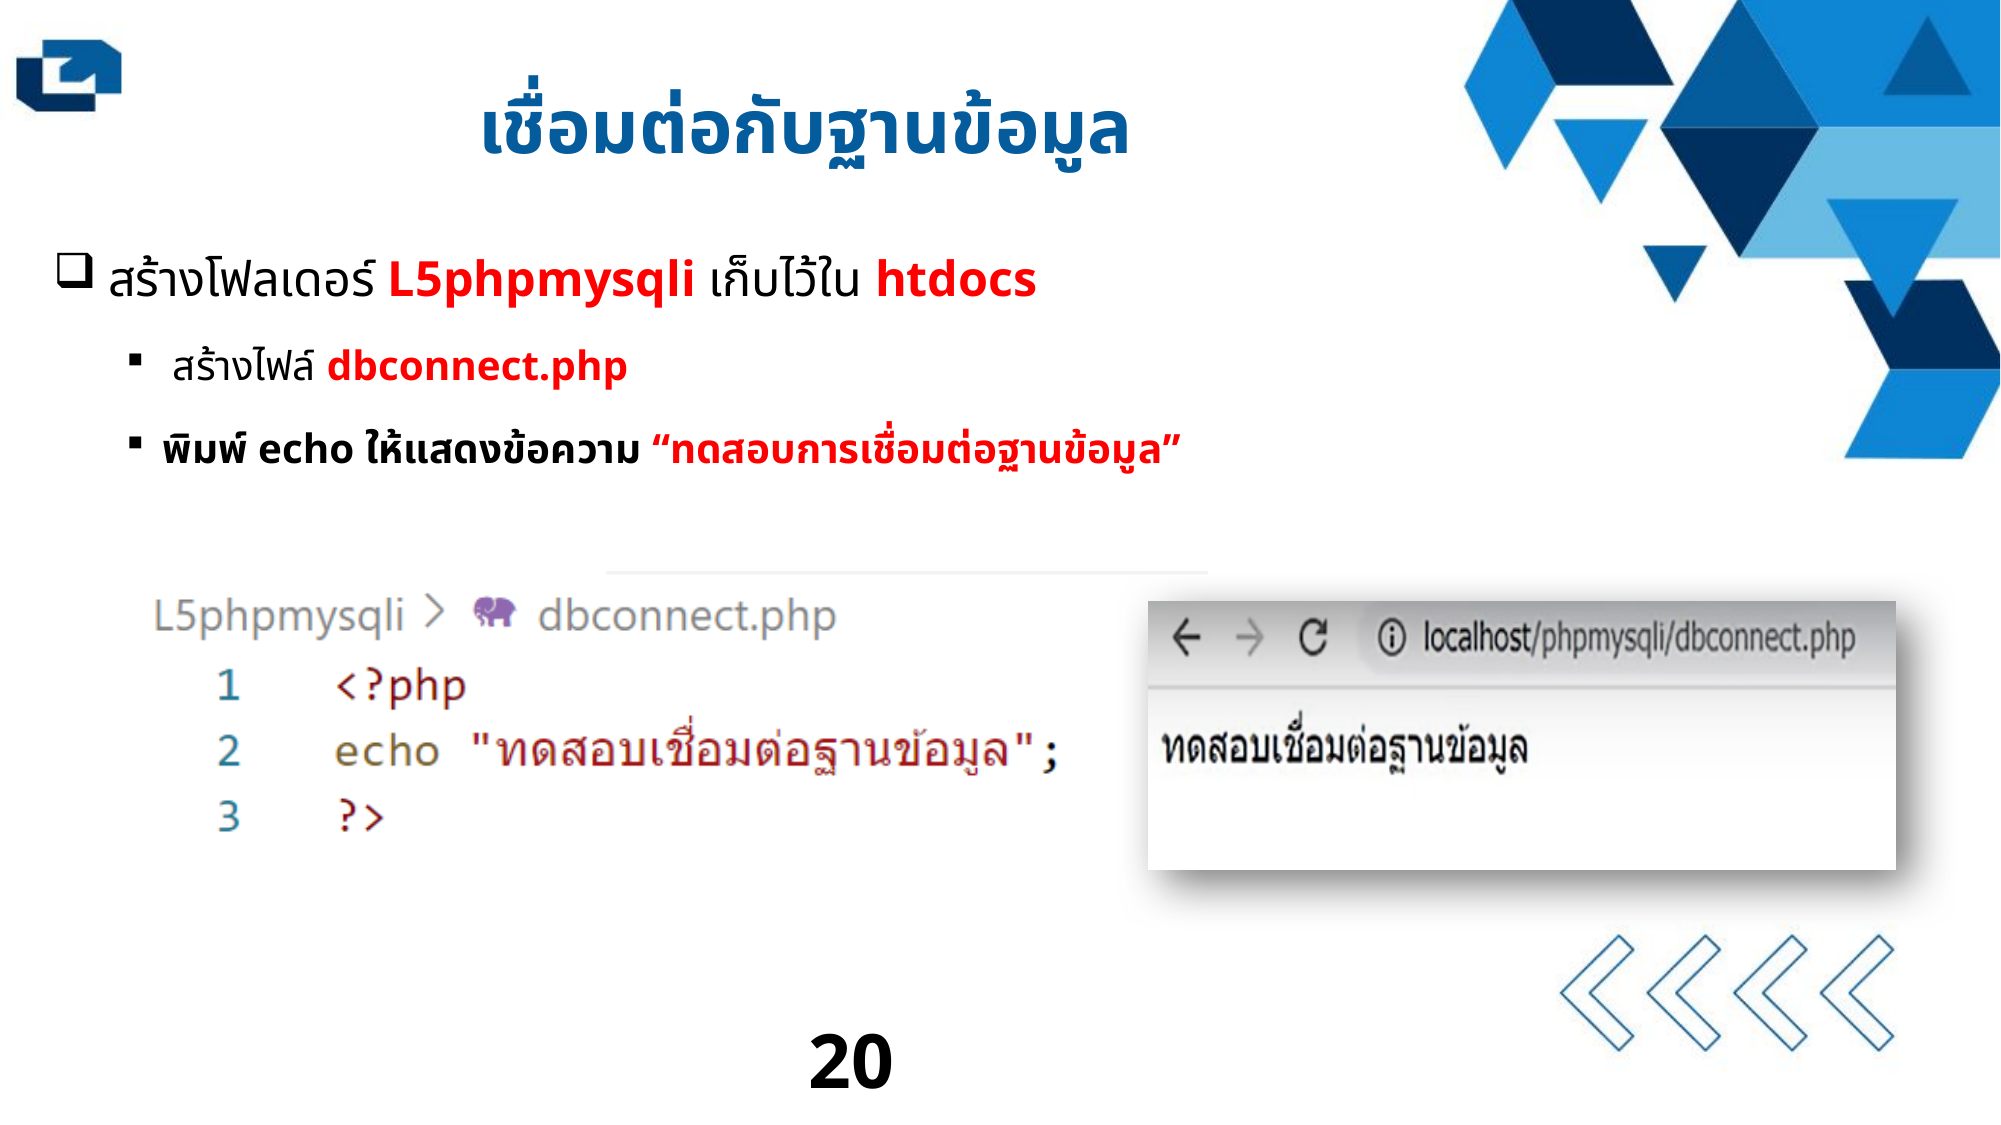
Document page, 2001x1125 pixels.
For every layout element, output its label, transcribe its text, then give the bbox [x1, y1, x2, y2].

text_box เชื่อมต่อกับฐานข้อมูล [112, 36, 1500, 169]
list สร้างโฟลเดอร์ L5phpmysqli เก็บไว้ใน htdocs สร้างไฟล์ dbconnect.php พิมพ์ echo ให้แสดงข้อความ “ทดสอบการเชื่อมต่อฐานข้อมูล” [38, 211, 1812, 480]
picture [0, 0, 2001, 1125]
slide_number 20 [626, 1035, 1077, 1096]
